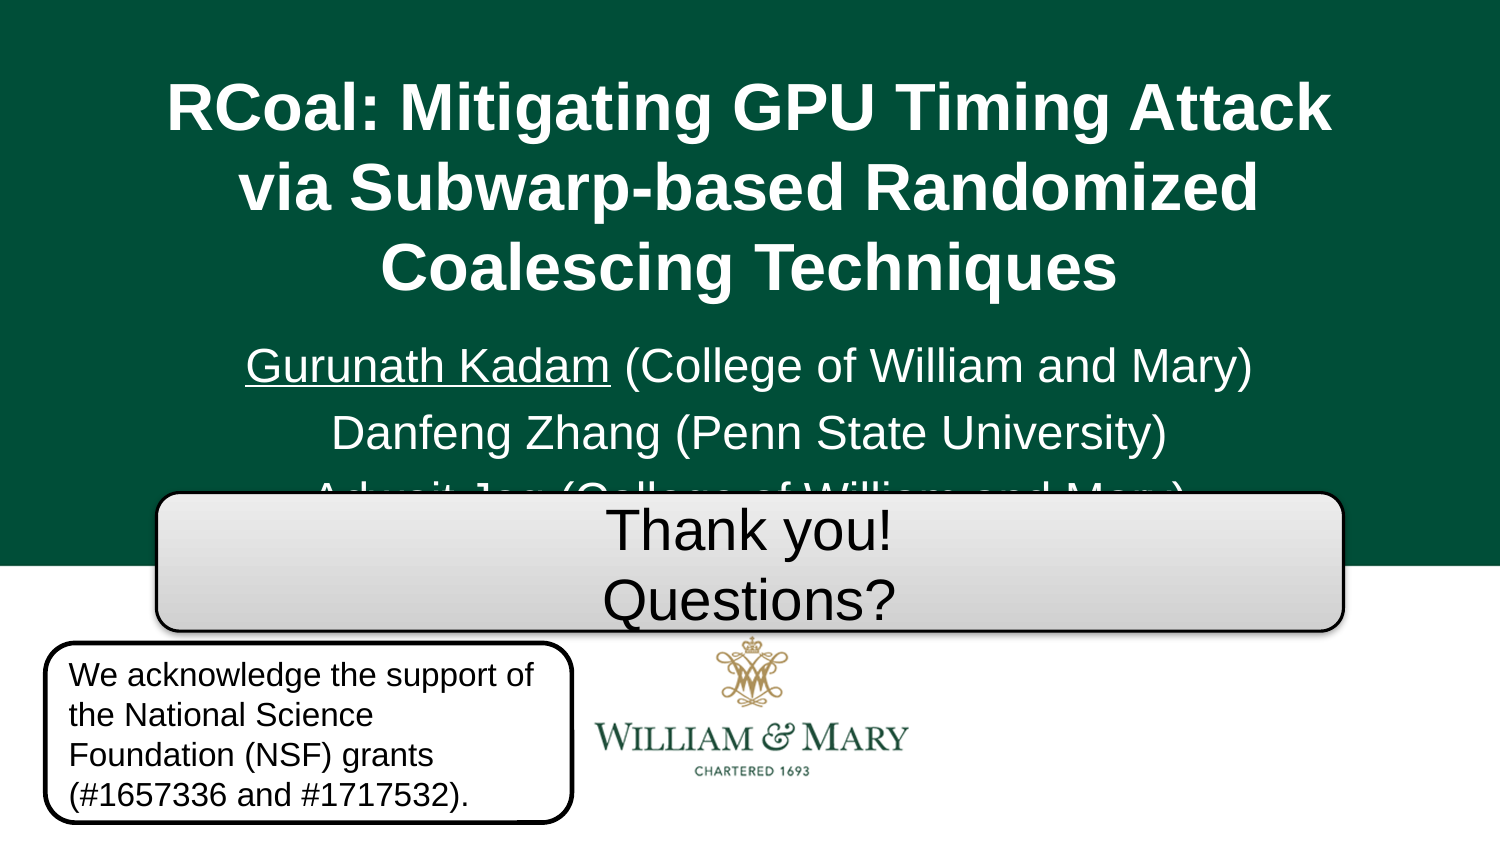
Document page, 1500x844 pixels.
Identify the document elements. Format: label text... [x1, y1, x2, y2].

title RCoal: Mitigating GPU Timing Attack via Subwarp-based Randomized Coalescing Techniques [112, 93, 1388, 274]
picture [0, 0, 1500, 844]
subtitle Gurunath Kadam (College of William and Mary) Danfeng Zhang (Penn State University) Adwait Jog (College of William and Mary) [225, 326, 1275, 490]
text_box Thank you! Questions? [155, 491, 1345, 632]
text_box We acknowledge the support of the National Science Foundation (NSF) grants (#1657336 and #1717532). [43, 640, 575, 825]
